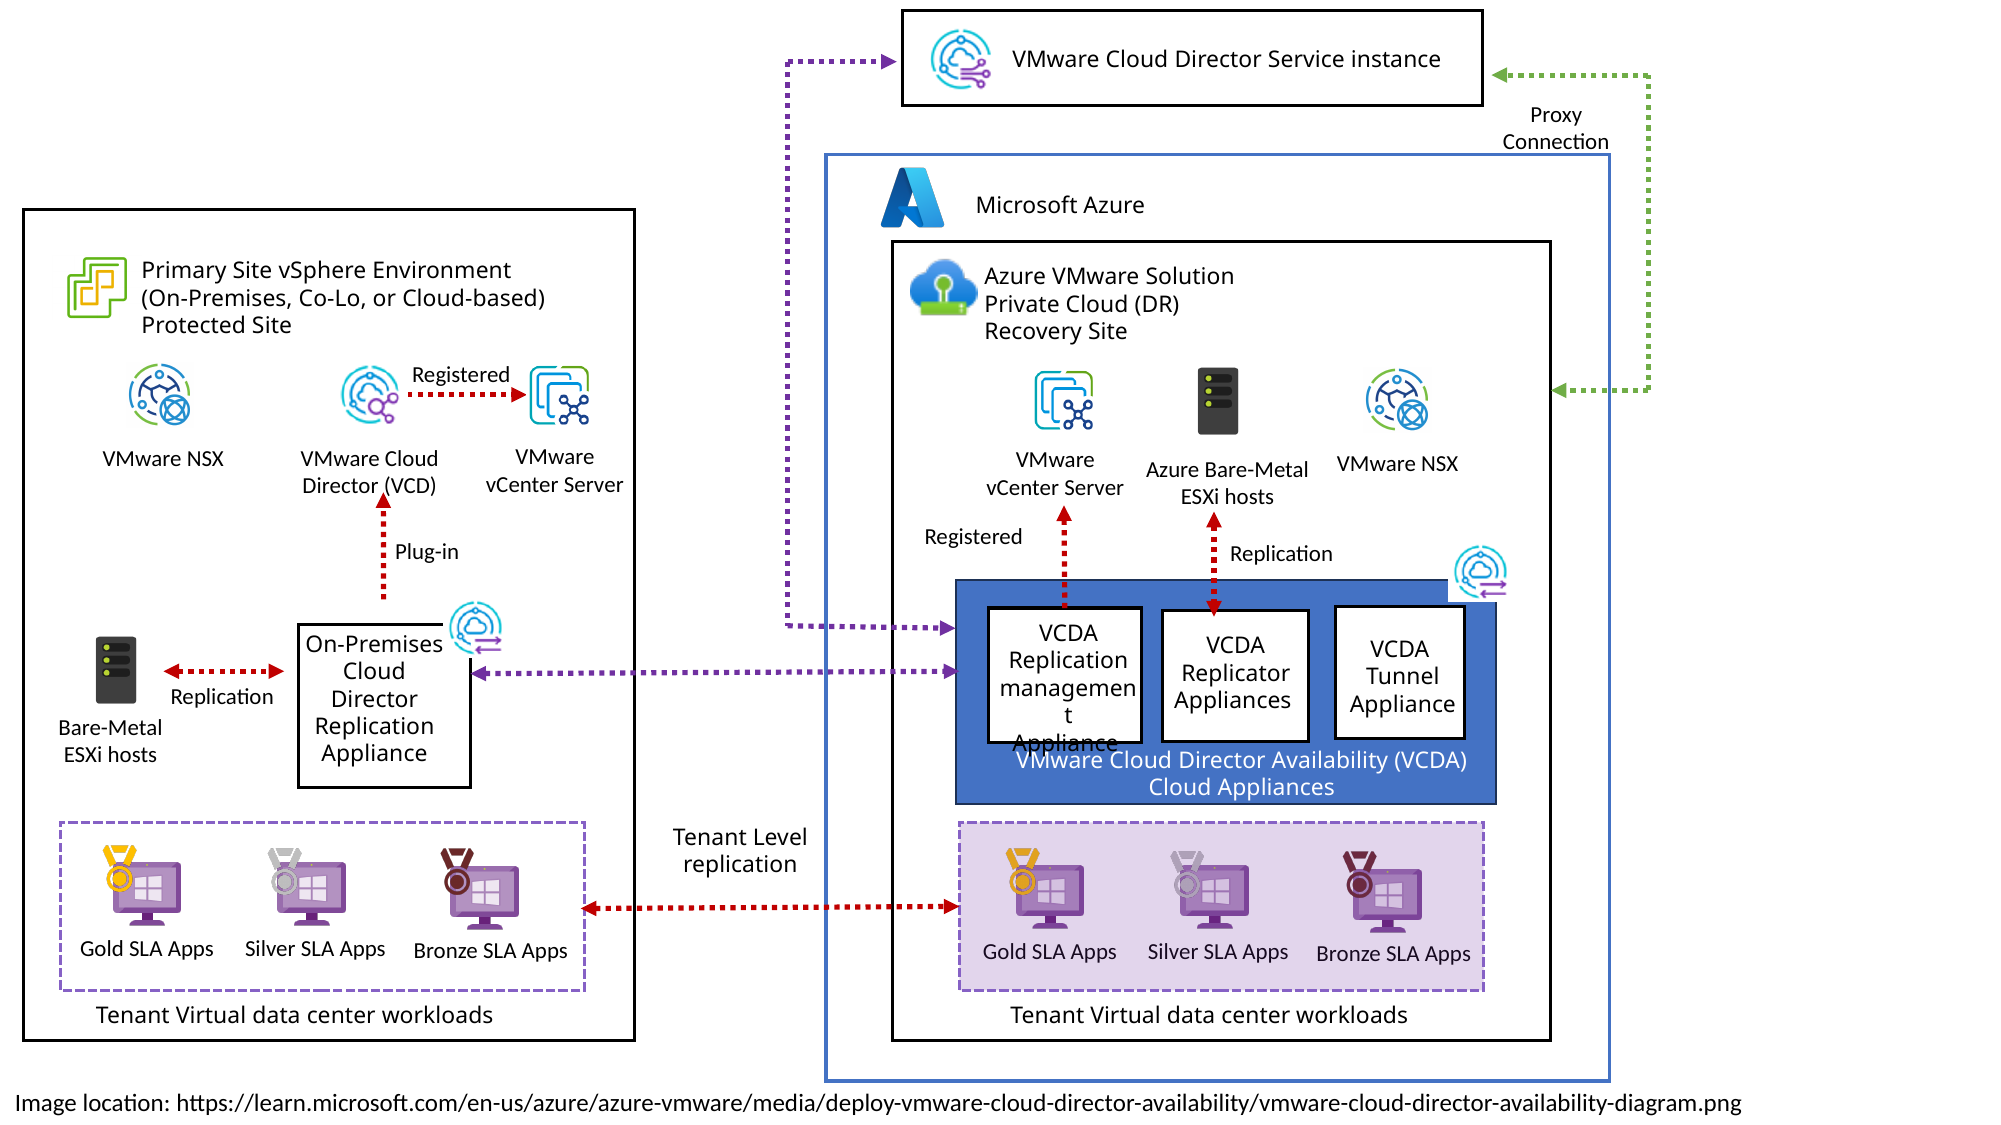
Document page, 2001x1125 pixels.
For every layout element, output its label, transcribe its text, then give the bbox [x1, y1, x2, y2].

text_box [23, 10, 1649, 1082]
text_box Image location: https://learn.microsoft.com/en-us/azure/azure-vmware/media/deploy-vmware-cloud-director-availability/vmware-cloud-director-availability-diagram.png [0, 1079, 1801, 1125]
